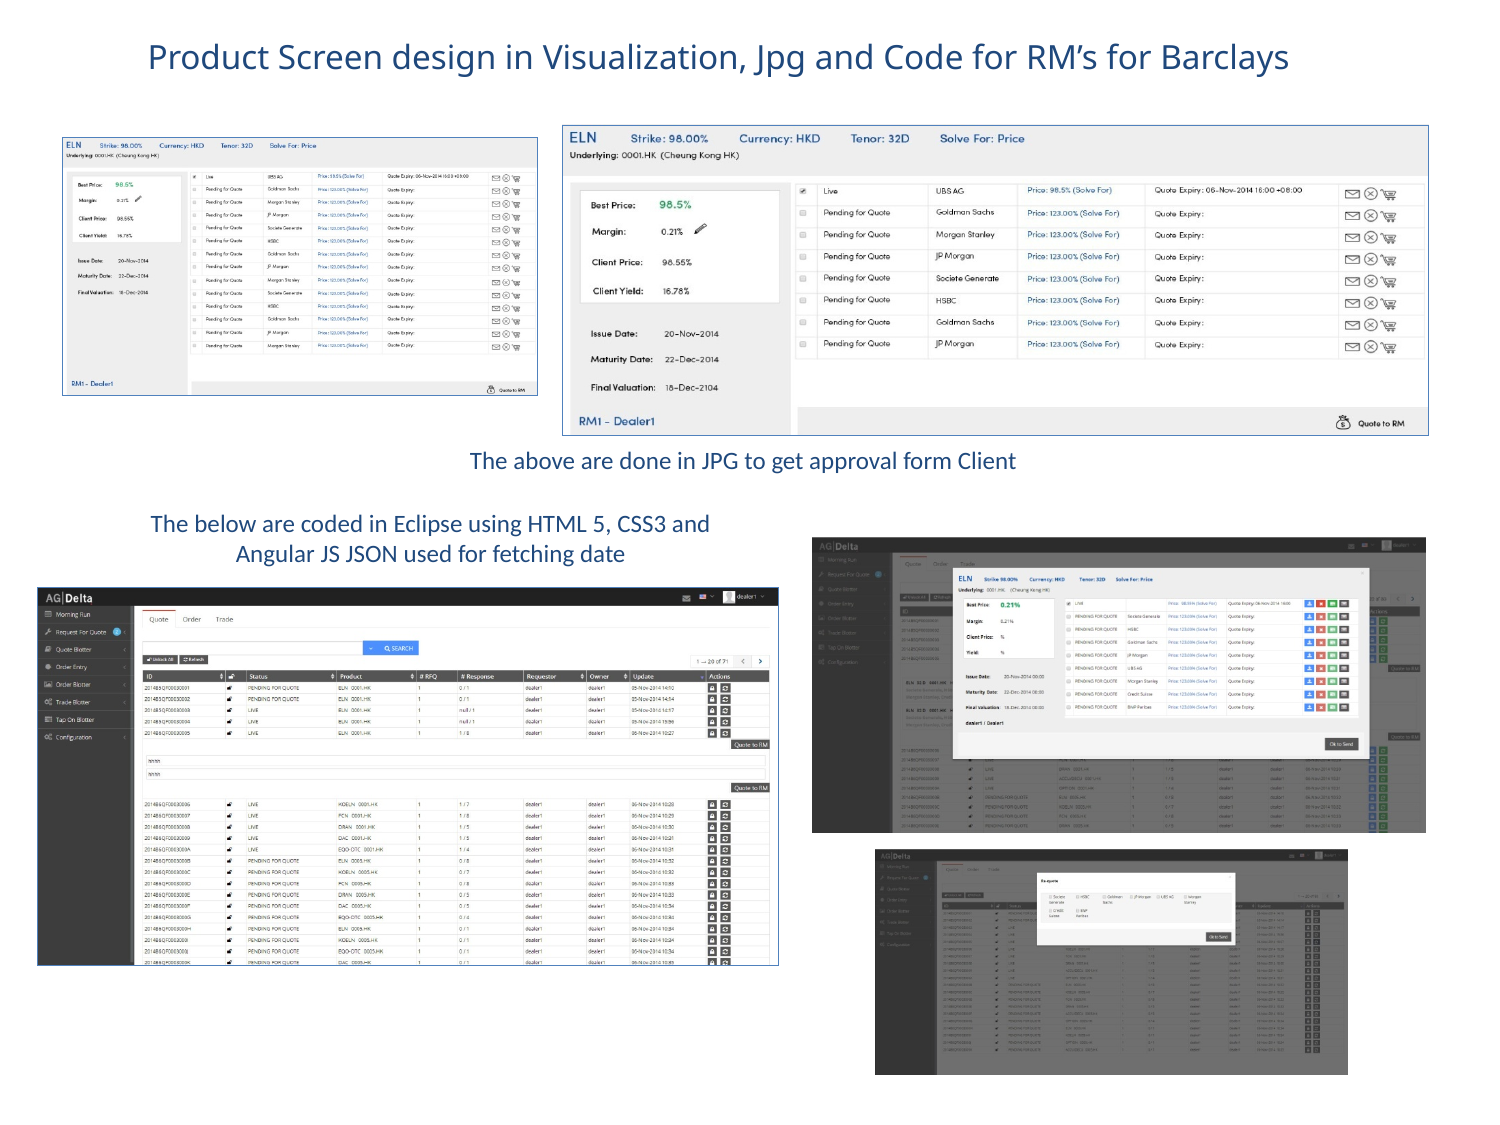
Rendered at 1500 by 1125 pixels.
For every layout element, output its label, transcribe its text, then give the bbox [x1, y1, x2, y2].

picture [874, 849, 1348, 1076]
picture [812, 537, 1426, 833]
picture [62, 137, 538, 397]
picture [37, 587, 779, 967]
picture [562, 124, 1429, 436]
text_box Product Screen design in Visualization, Jpg and Code for RM’s for Barclays [0, 12, 1388, 100]
text_box The below are coded in Eclipse using HTML 5, CSS3 and Angular JS JSON used for fetching date [99, 499, 763, 575]
text_box The above are done in JPG to get approval form Client [449, 437, 1038, 483]
